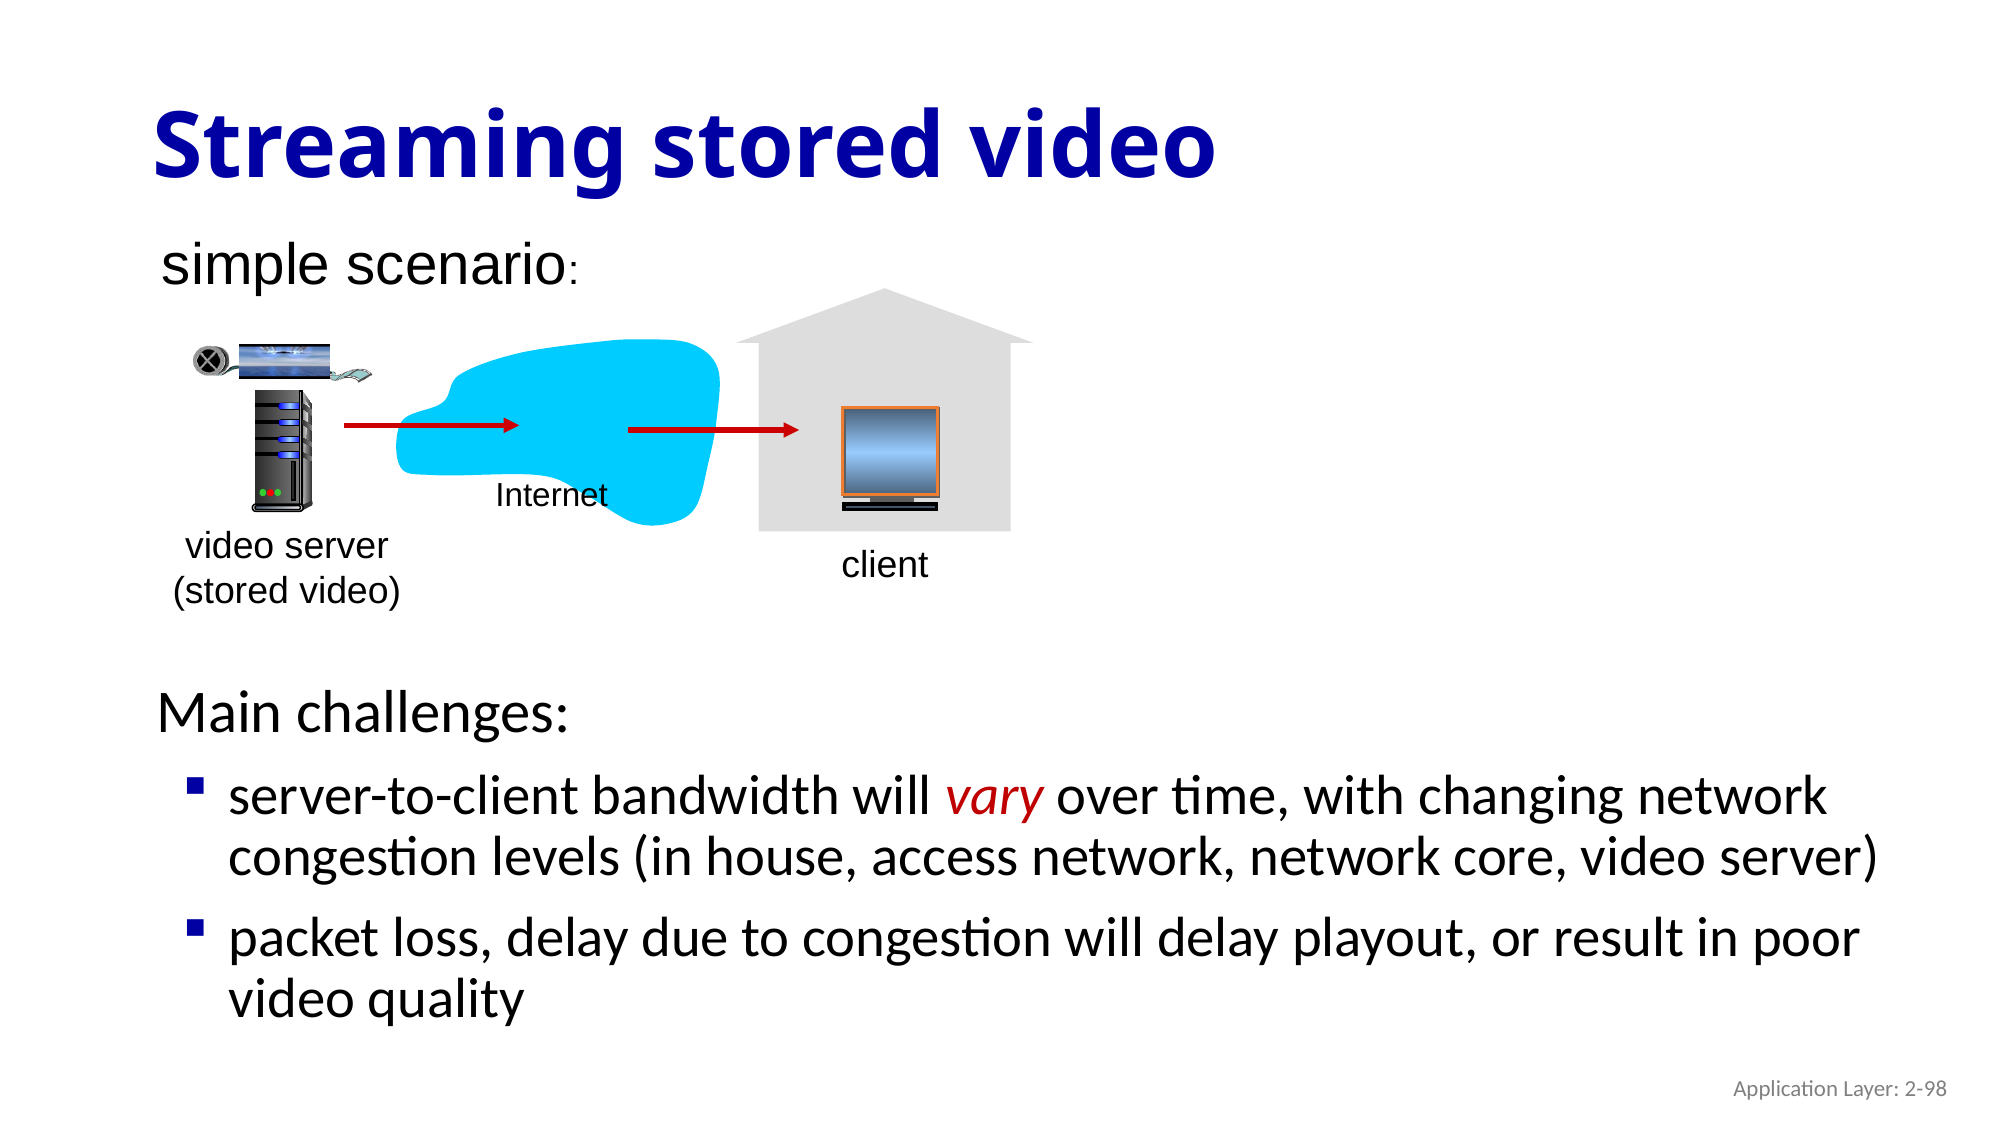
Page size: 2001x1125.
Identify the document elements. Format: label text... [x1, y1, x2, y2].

text_box Internet [480, 465, 623, 521]
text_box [842, 407, 939, 510]
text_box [252, 390, 313, 512]
text_box video server (stored video) [157, 513, 417, 619]
slide_number Application Layer: 2-98 [1512, 1056, 1963, 1117]
title Streaming stored video [137, 74, 1863, 221]
text_box [396, 339, 720, 526]
text_box client [826, 532, 944, 593]
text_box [192, 334, 373, 390]
text_box simple scenario: [147, 218, 595, 304]
list Main challenges: server-to-client bandwidth will vary over time, with changing network congestion levels (in house, access network, network core, video server) packet loss, delay due to congestion will delay playout, or result in poor video quality [138, 672, 1931, 1090]
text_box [735, 288, 1034, 532]
